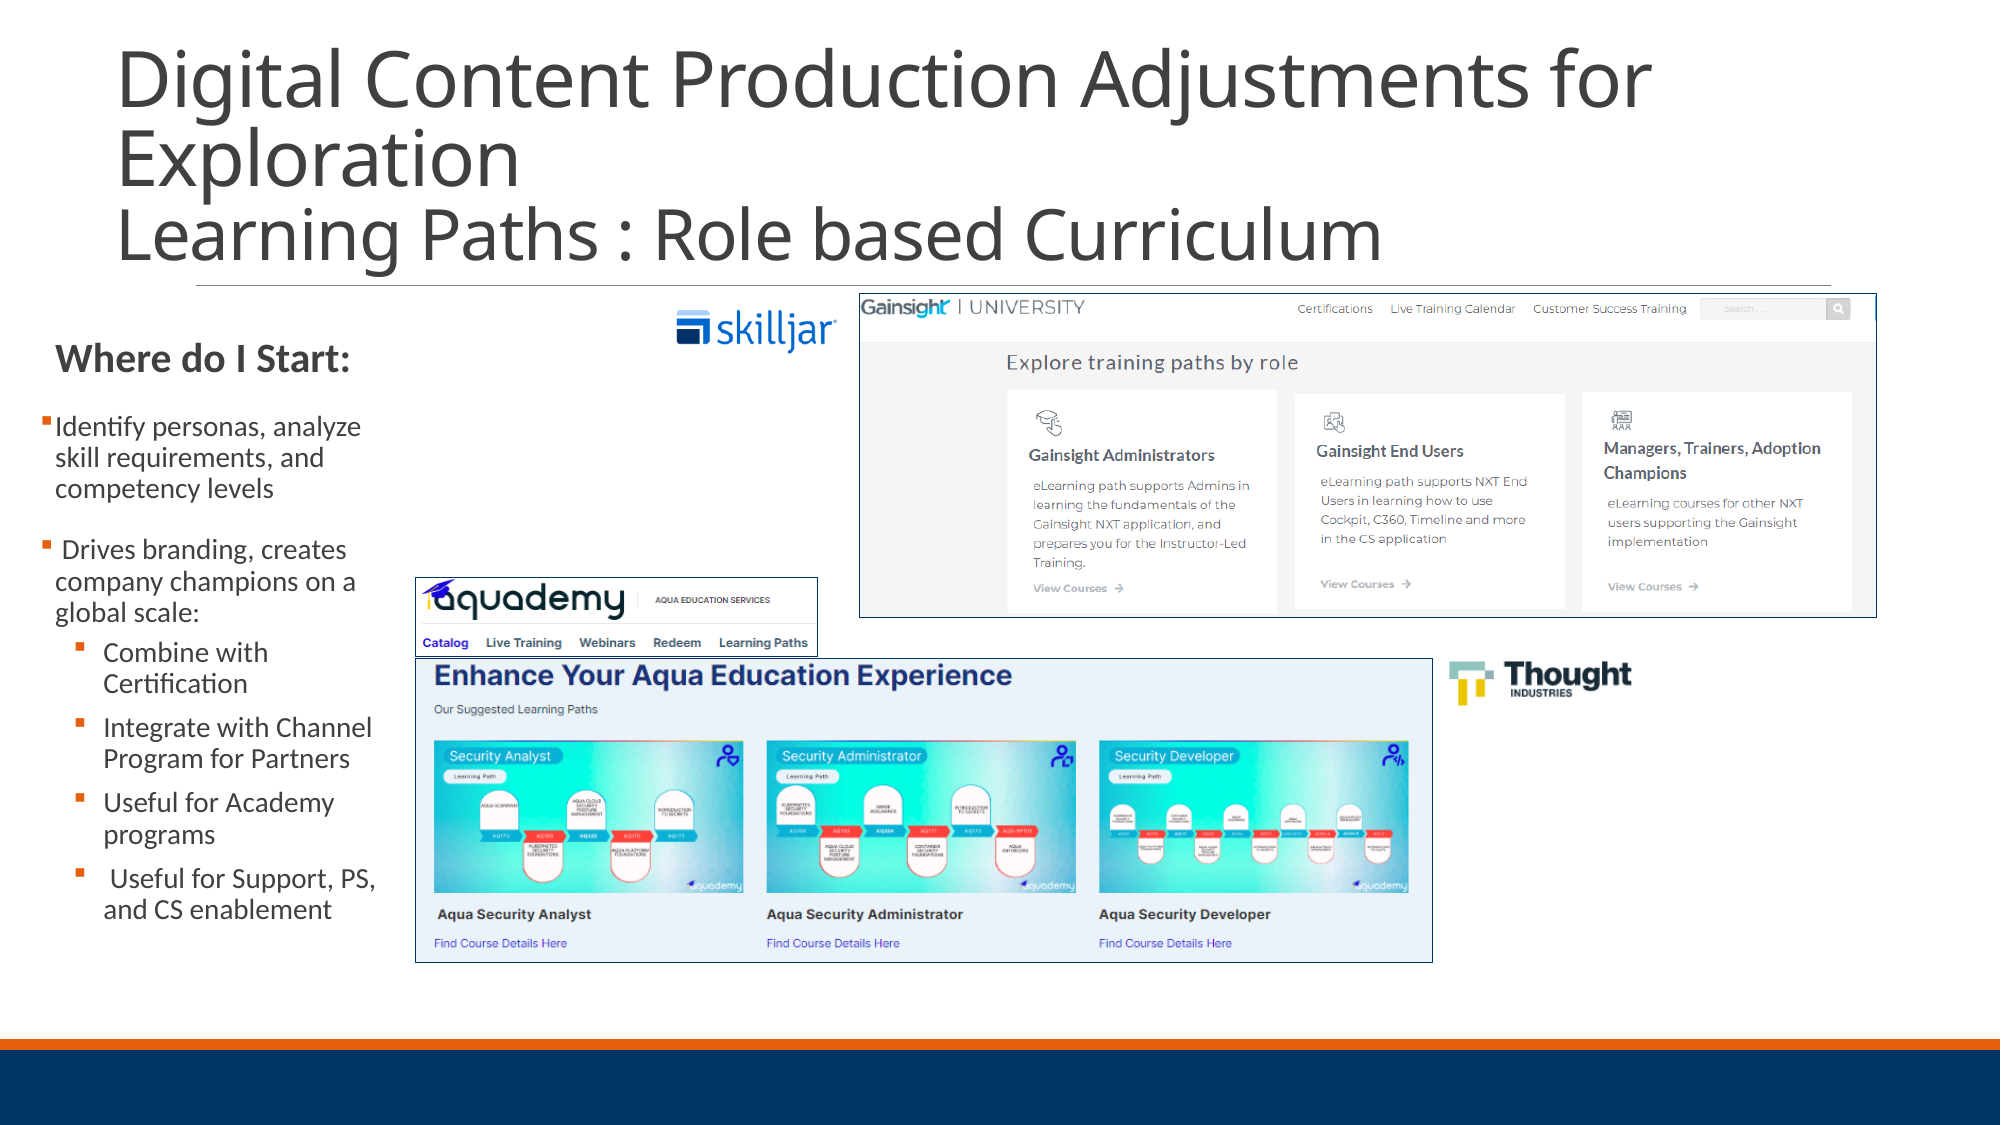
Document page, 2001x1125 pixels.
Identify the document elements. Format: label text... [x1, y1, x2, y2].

title Digital Content Production Adjustments for Exploration Learning Paths : Role based Curriculum [100, 36, 1718, 283]
picture [673, 302, 839, 357]
picture [1443, 655, 1641, 711]
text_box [415, 576, 1434, 963]
picture [858, 293, 1877, 618]
text_box Where do I Start: Identify personas, analyze skill requirements, and competency levels Drives branding, creates company champions on a global scale: Combine with Certification Integrate with Channel Program for Partners Useful for Academy programs Useful for Support, PS, and CS enablement [40, 329, 396, 972]
